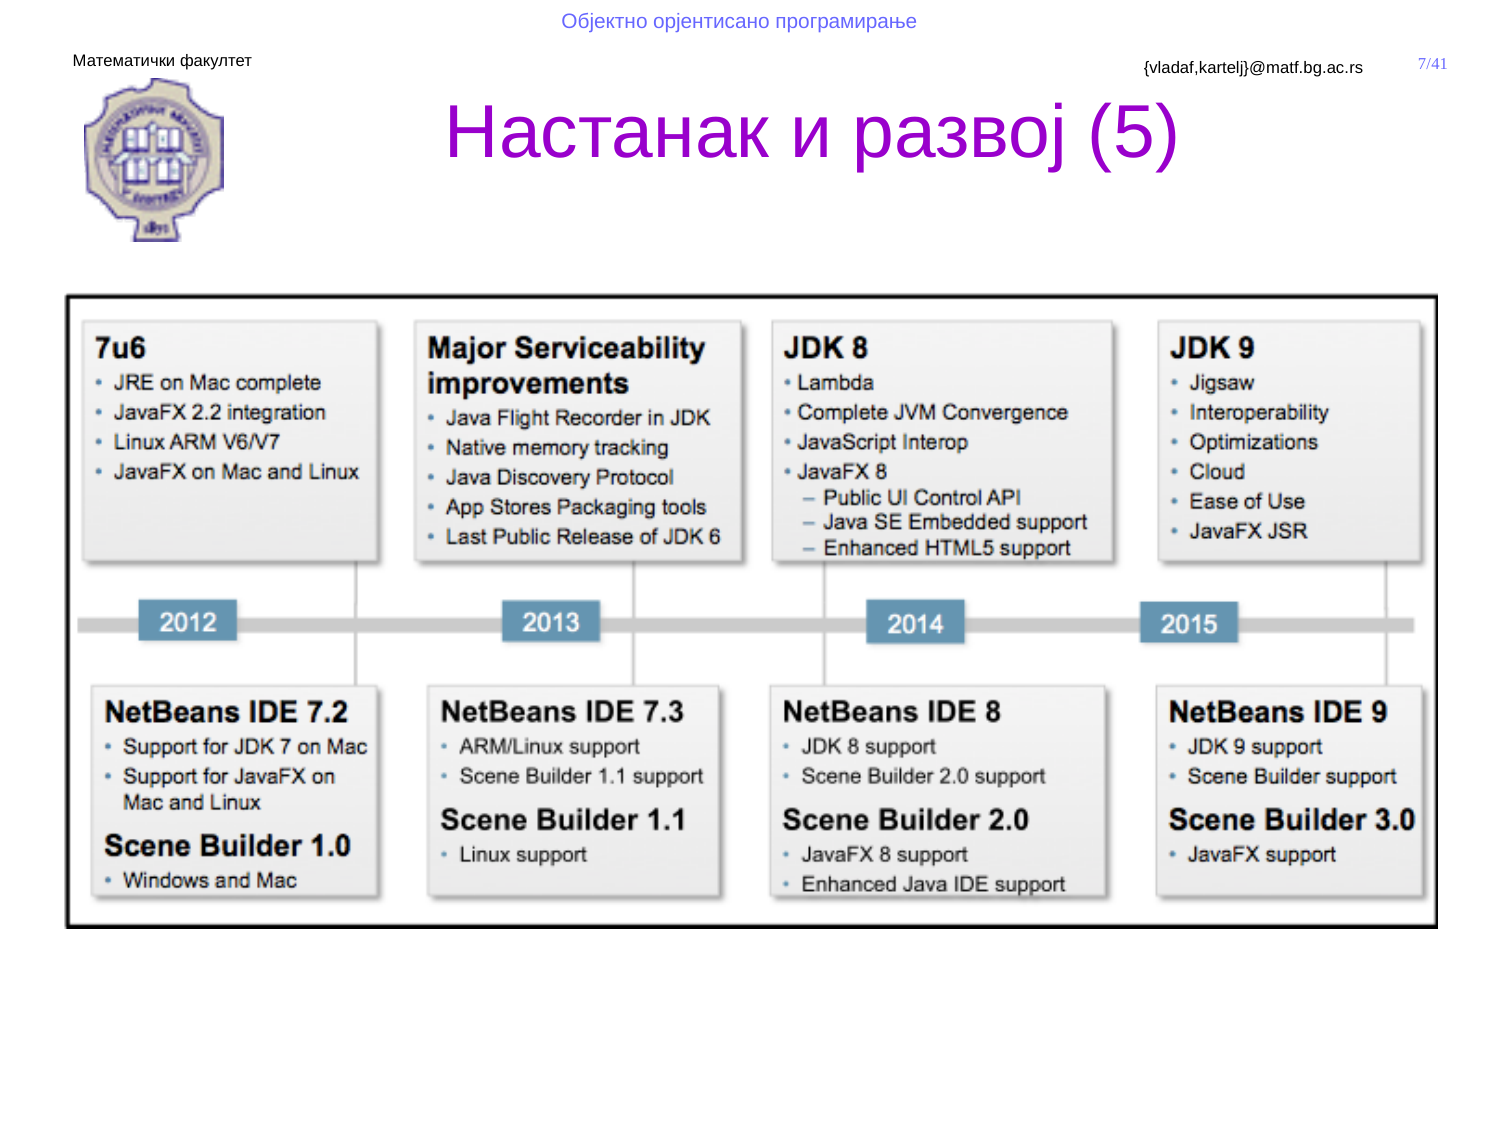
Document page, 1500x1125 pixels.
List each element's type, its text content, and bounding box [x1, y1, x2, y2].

picture [84, 78, 224, 242]
picture [63, 290, 1438, 929]
text_box Настанак и развој (5) [187, 74, 1438, 180]
